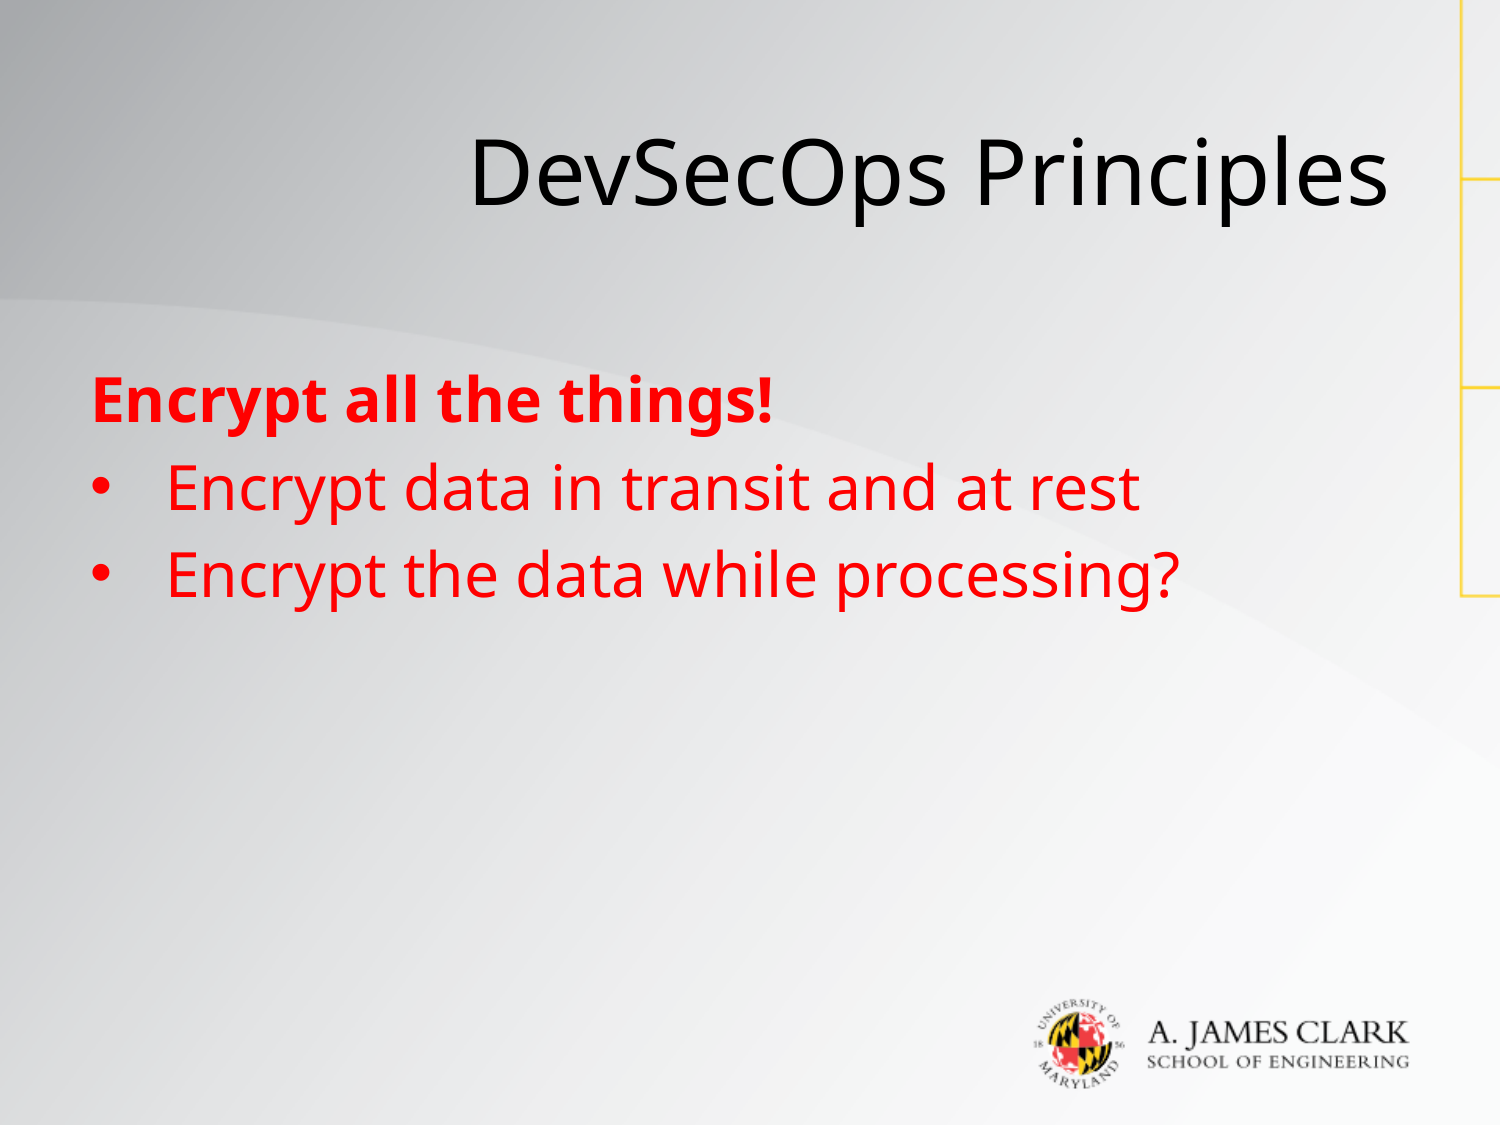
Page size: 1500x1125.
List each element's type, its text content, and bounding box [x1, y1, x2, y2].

title DevSecOps Principles [75, 45, 1407, 231]
list Encrypt all the things! Encrypt data in transit and at rest Encrypt the data while processing? [75, 352, 1407, 1002]
